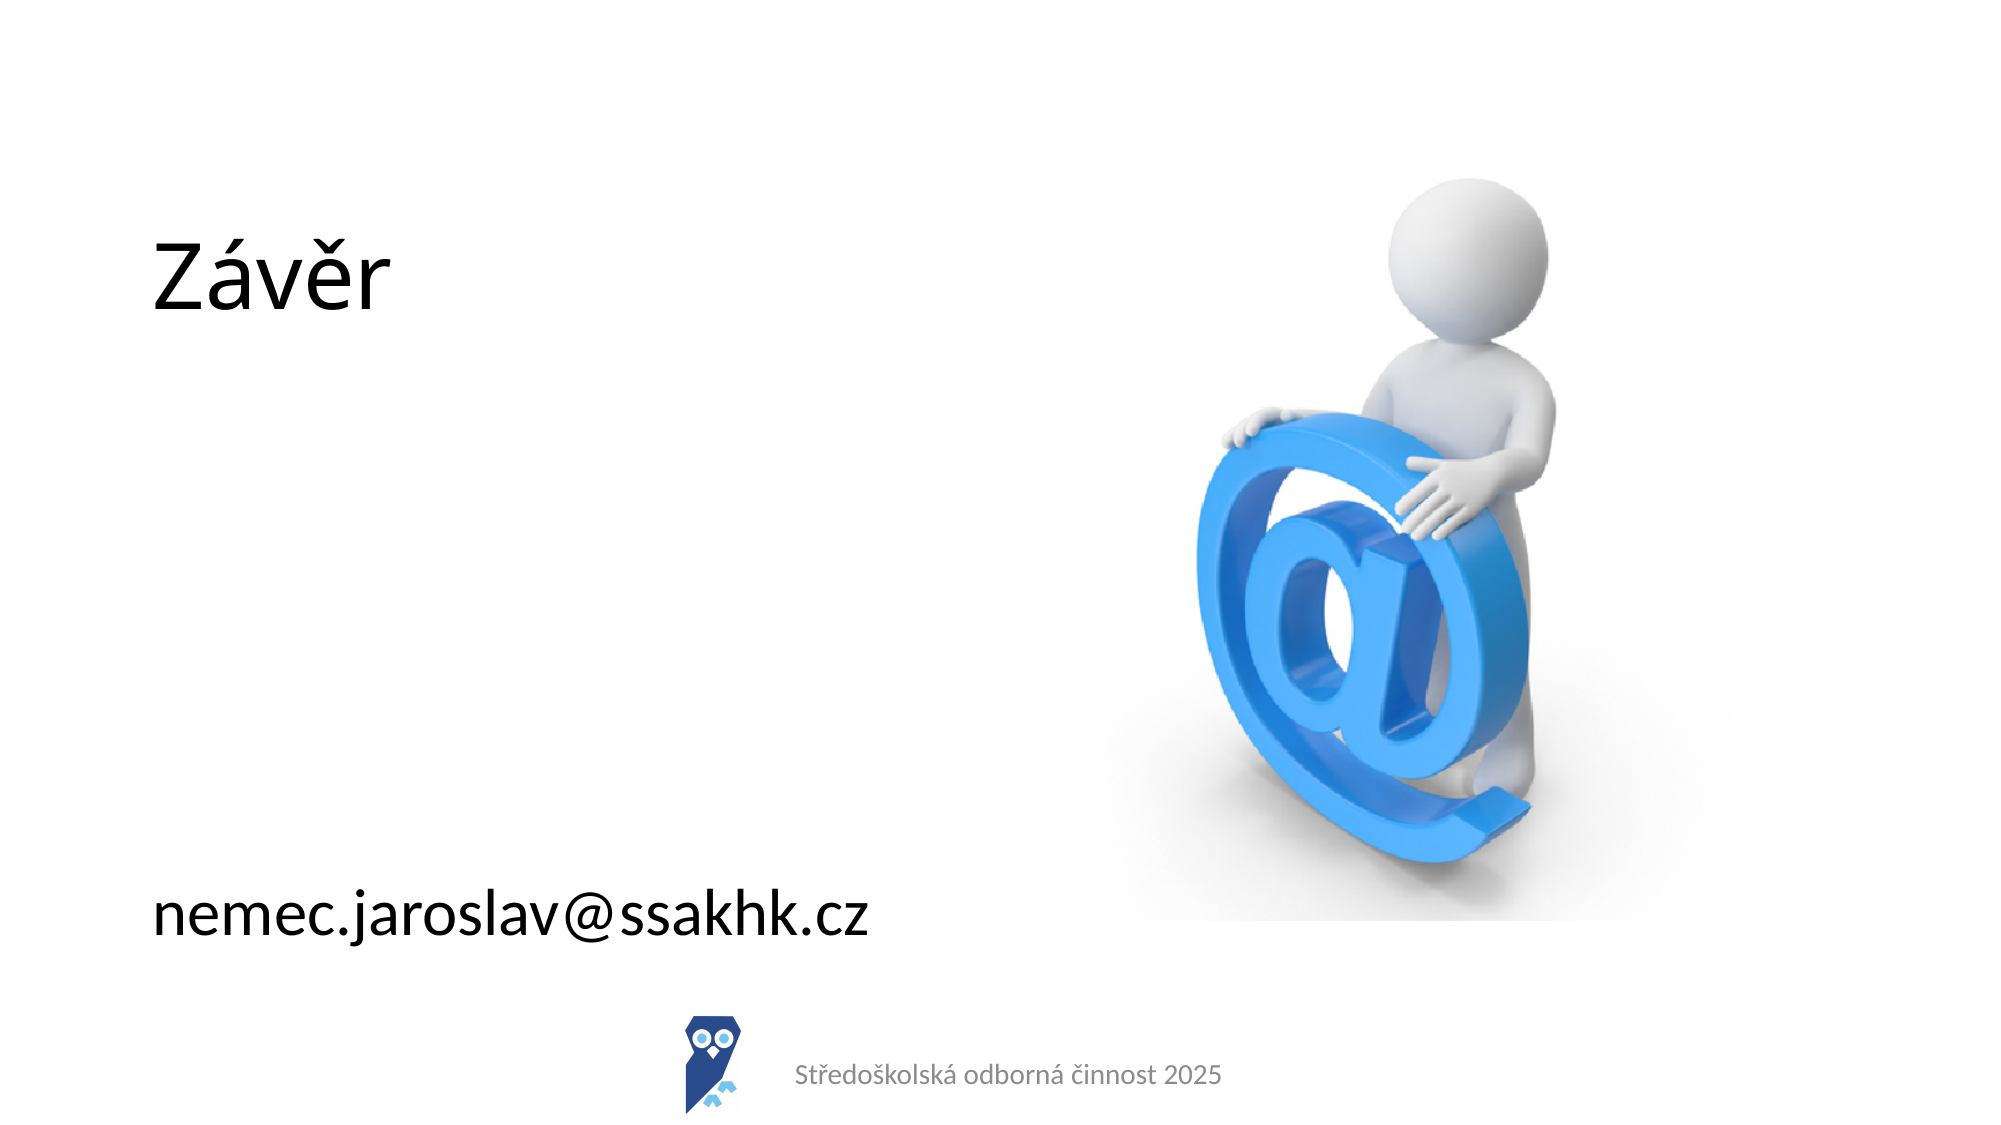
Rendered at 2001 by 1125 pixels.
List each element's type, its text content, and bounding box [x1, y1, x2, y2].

picture [1103, 121, 1744, 921]
footer Středoškolská odborná činnost 2025 [748, 1044, 1269, 1105]
title Závěr [137, 75, 887, 337]
list nemec.jaroslav@ssakhk.cz [137, 337, 1134, 963]
picture [685, 1016, 741, 1114]
